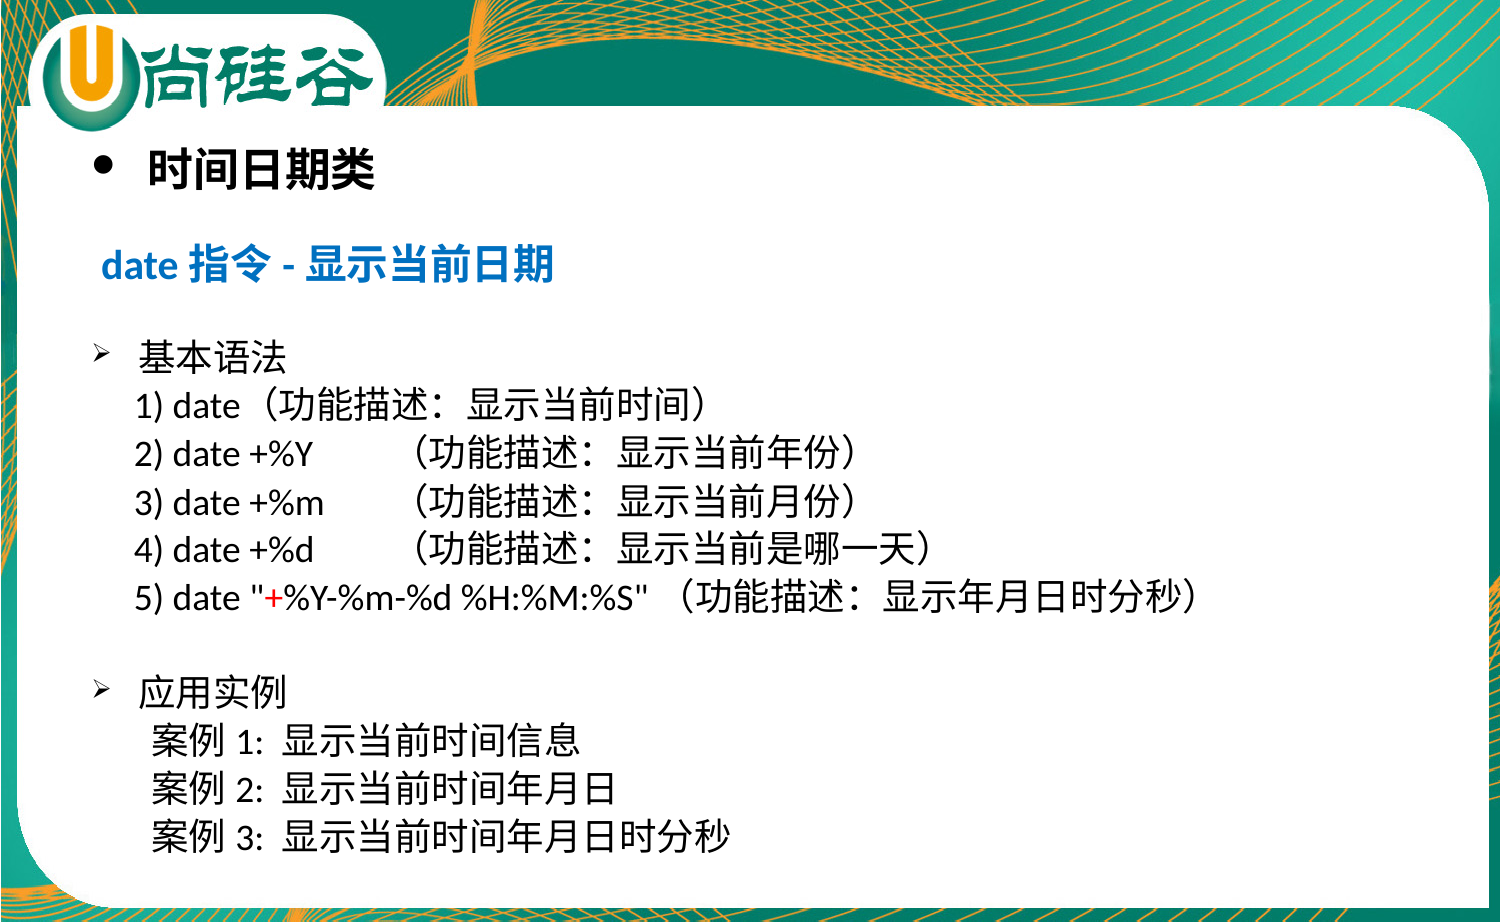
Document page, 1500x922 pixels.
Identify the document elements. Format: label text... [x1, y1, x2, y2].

picture [0, 0, 1500, 922]
text_box 时间日期类 [76, 139, 1270, 204]
text_box date指令-显示当前日期 基本语法 1) date （功能描述：显示当前时间） 2) date +%Y （功能描述：显示当前年份） 3) date +%m （功能描述：显示当前月份） 4) date +%d （功能描述：显示当前是哪一天） 5) date "+%Y-%m-%d %H:%M:%S"（功能描述：显示年月日时分秒） 应用实例 案例1: 显示当前时间信息 案例2: 显示当前时间年月日 案例3: 显示当前时间年月日时分秒 [76, 236, 1459, 866]
